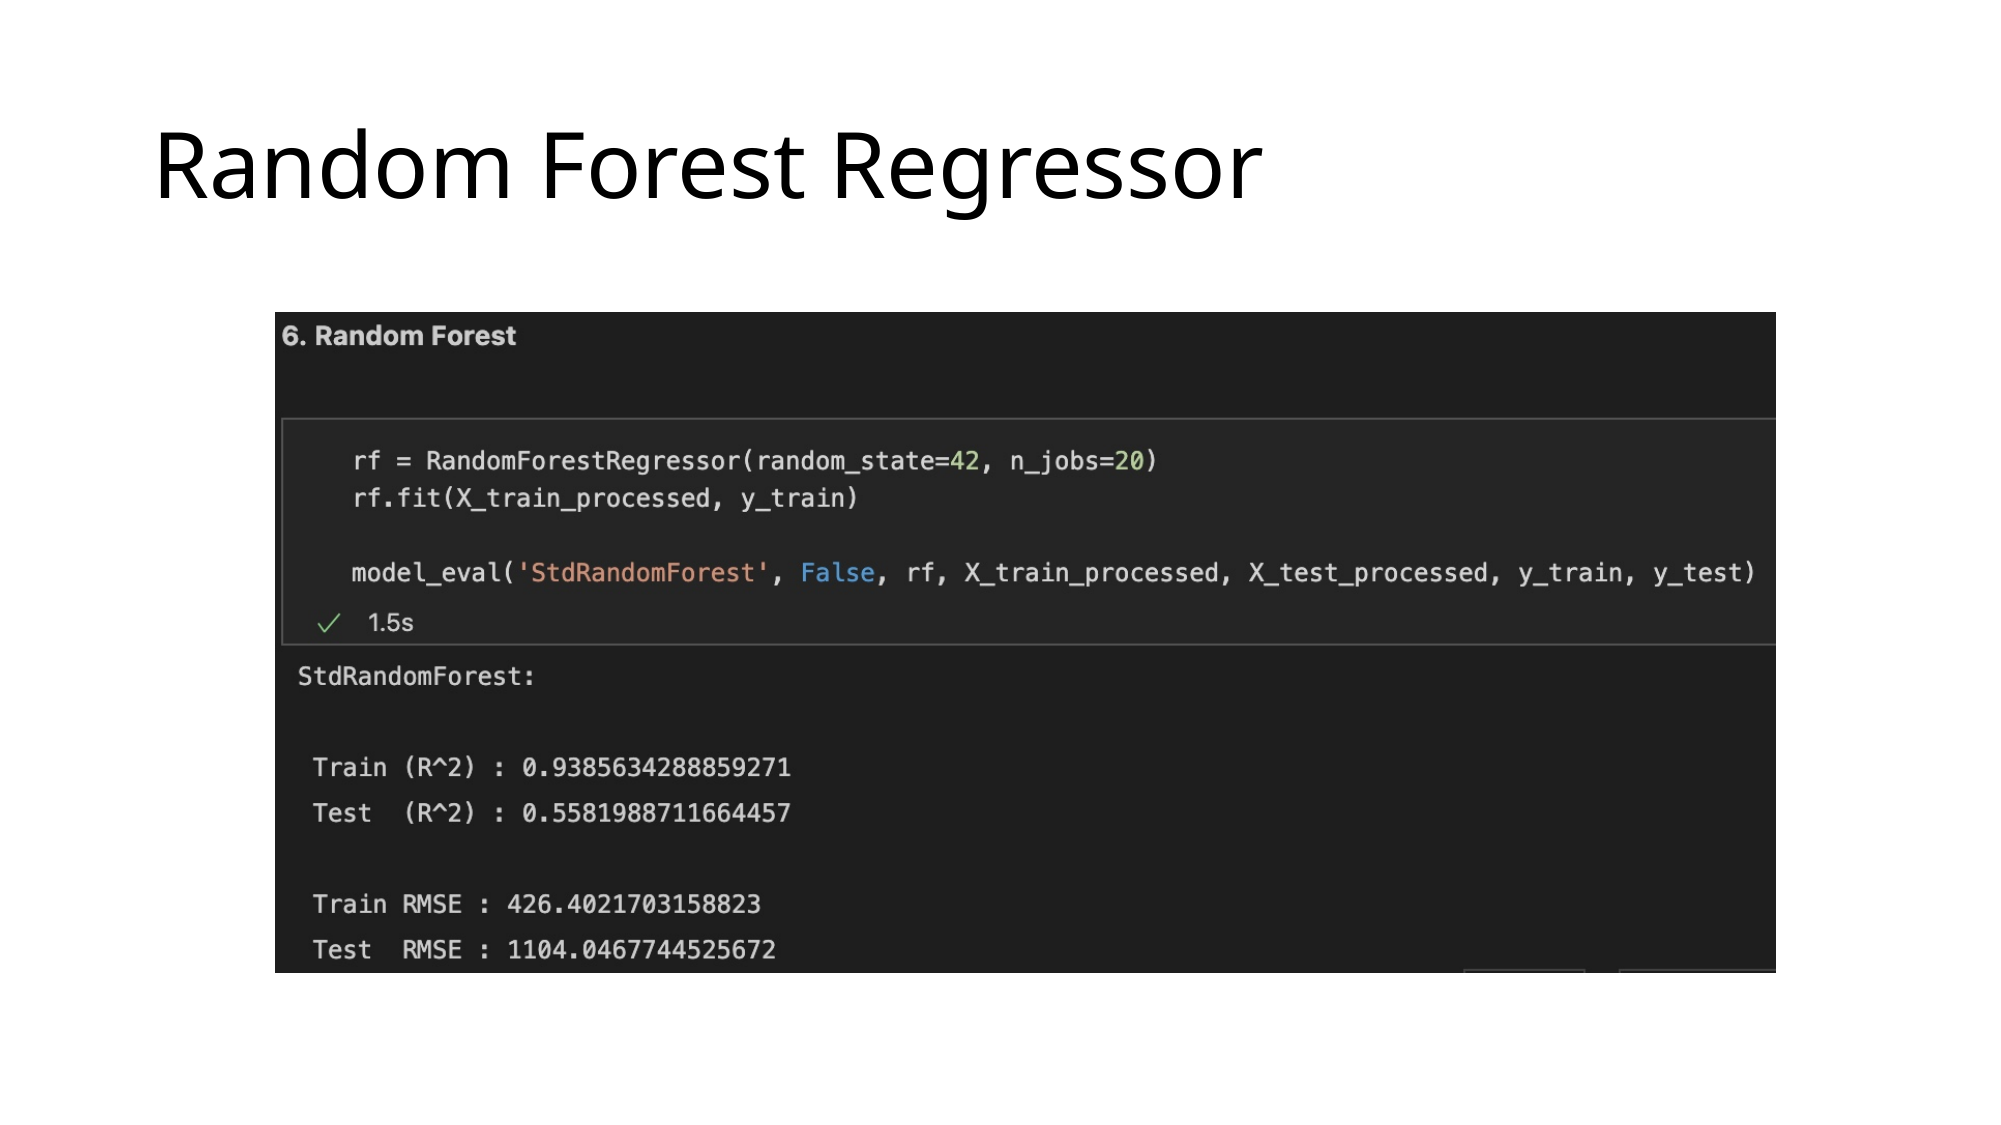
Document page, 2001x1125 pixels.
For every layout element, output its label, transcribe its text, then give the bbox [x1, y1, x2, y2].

title Random Forest Regressor [137, 59, 1863, 278]
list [275, 313, 1776, 973]
